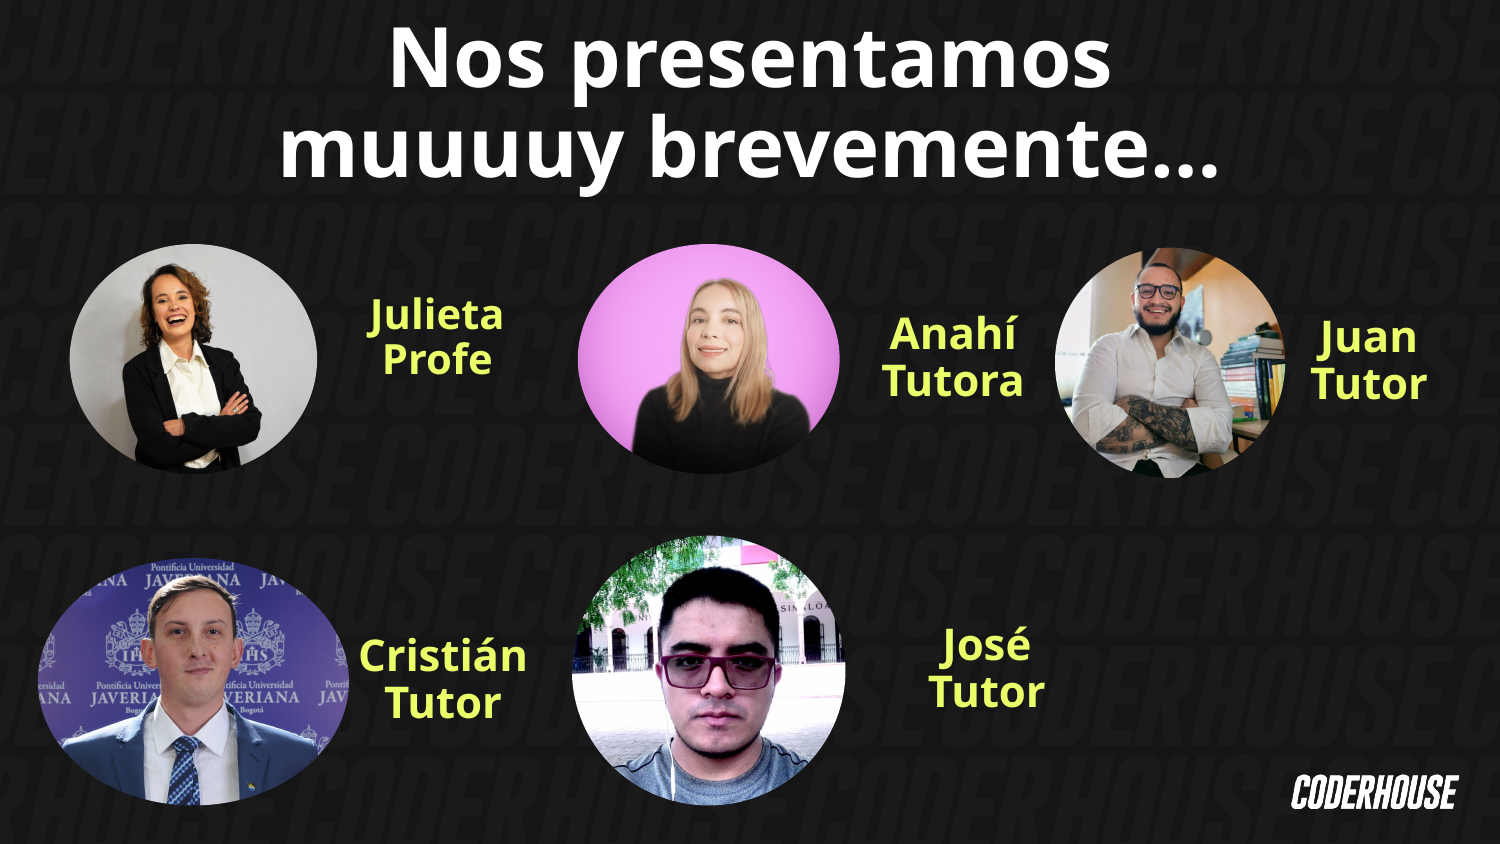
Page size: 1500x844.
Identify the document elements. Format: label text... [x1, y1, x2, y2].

text_box Julieta Profe [331, 278, 543, 399]
text_box Cristián Tutor [355, 618, 561, 744]
picture [0, 0, 1500, 844]
text_box José Tutor [868, 607, 1105, 733]
text_box Anahí Tutora [851, 296, 1049, 421]
text_box Juan Tutor [1290, 299, 1471, 425]
text_box Nos presentamos muuuuy brevemente… [239, 0, 1261, 211]
